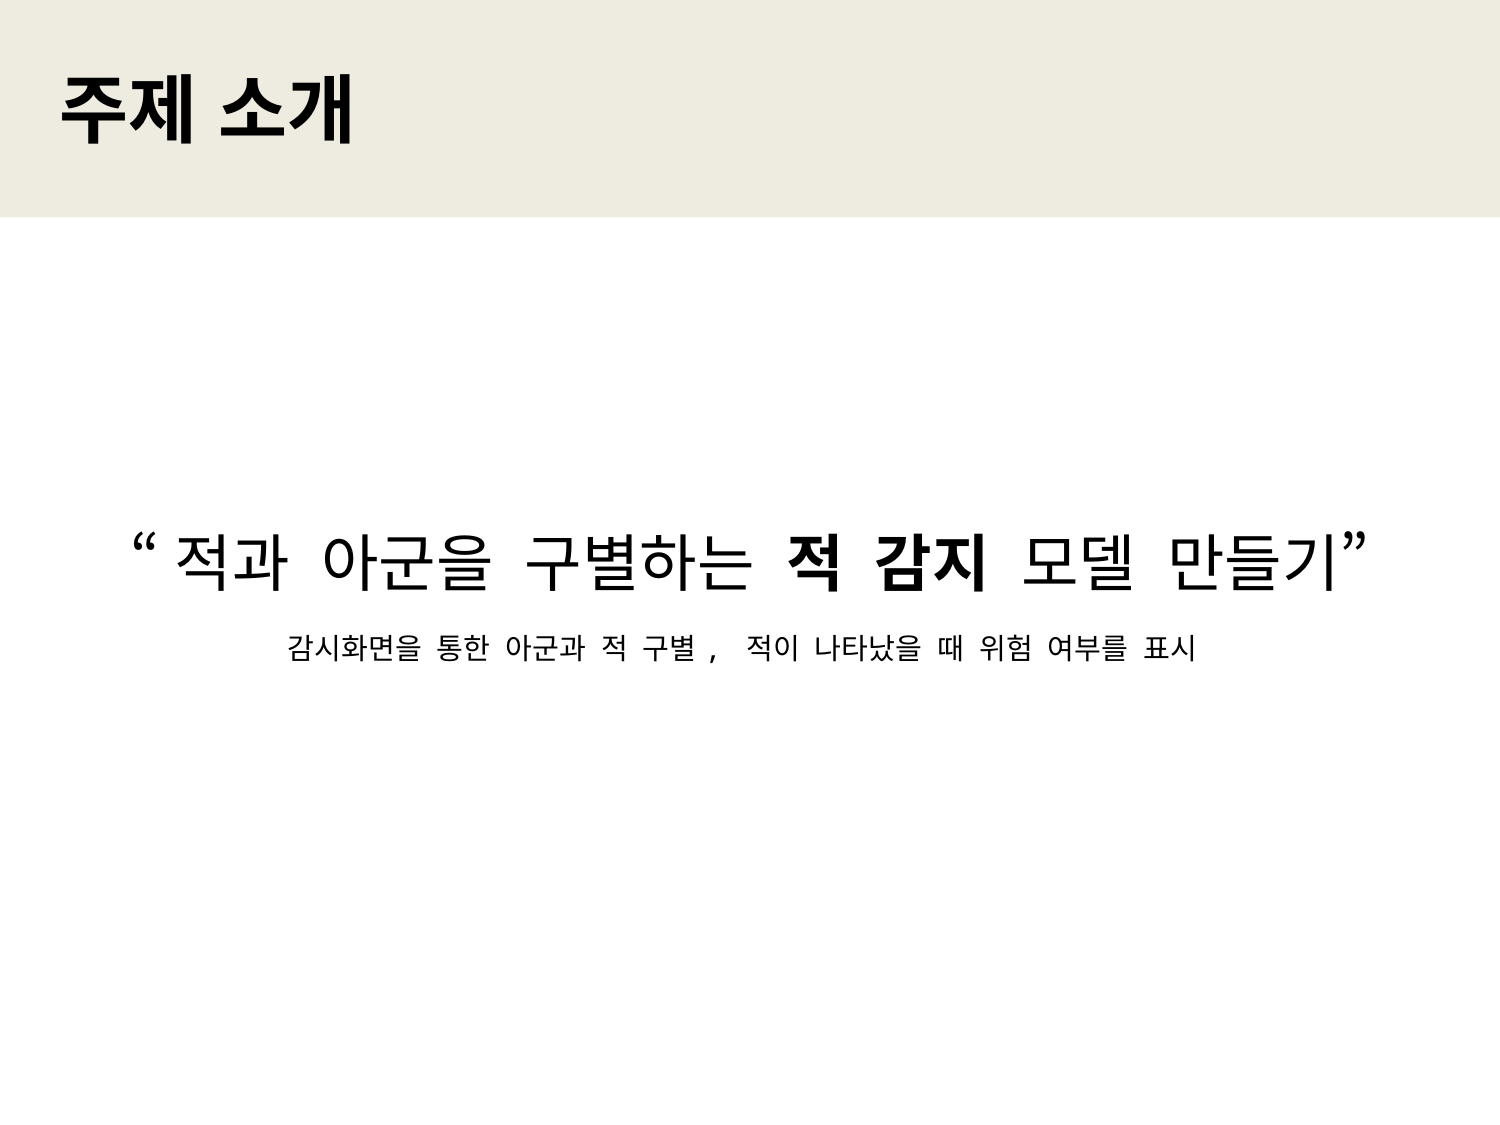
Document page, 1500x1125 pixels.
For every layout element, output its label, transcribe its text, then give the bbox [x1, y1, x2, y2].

text_box 감시화면을 통한 아군과 적 구별, 적이 나타났을 때 위험 여부를 표시 [0, 615, 1500, 681]
text_box 주제 소개 [44, 61, 411, 153]
text_box “적과 아군을 구별하는 적 감지 모델 만들기” [0, 509, 1500, 615]
text_box [0, 0, 1500, 218]
